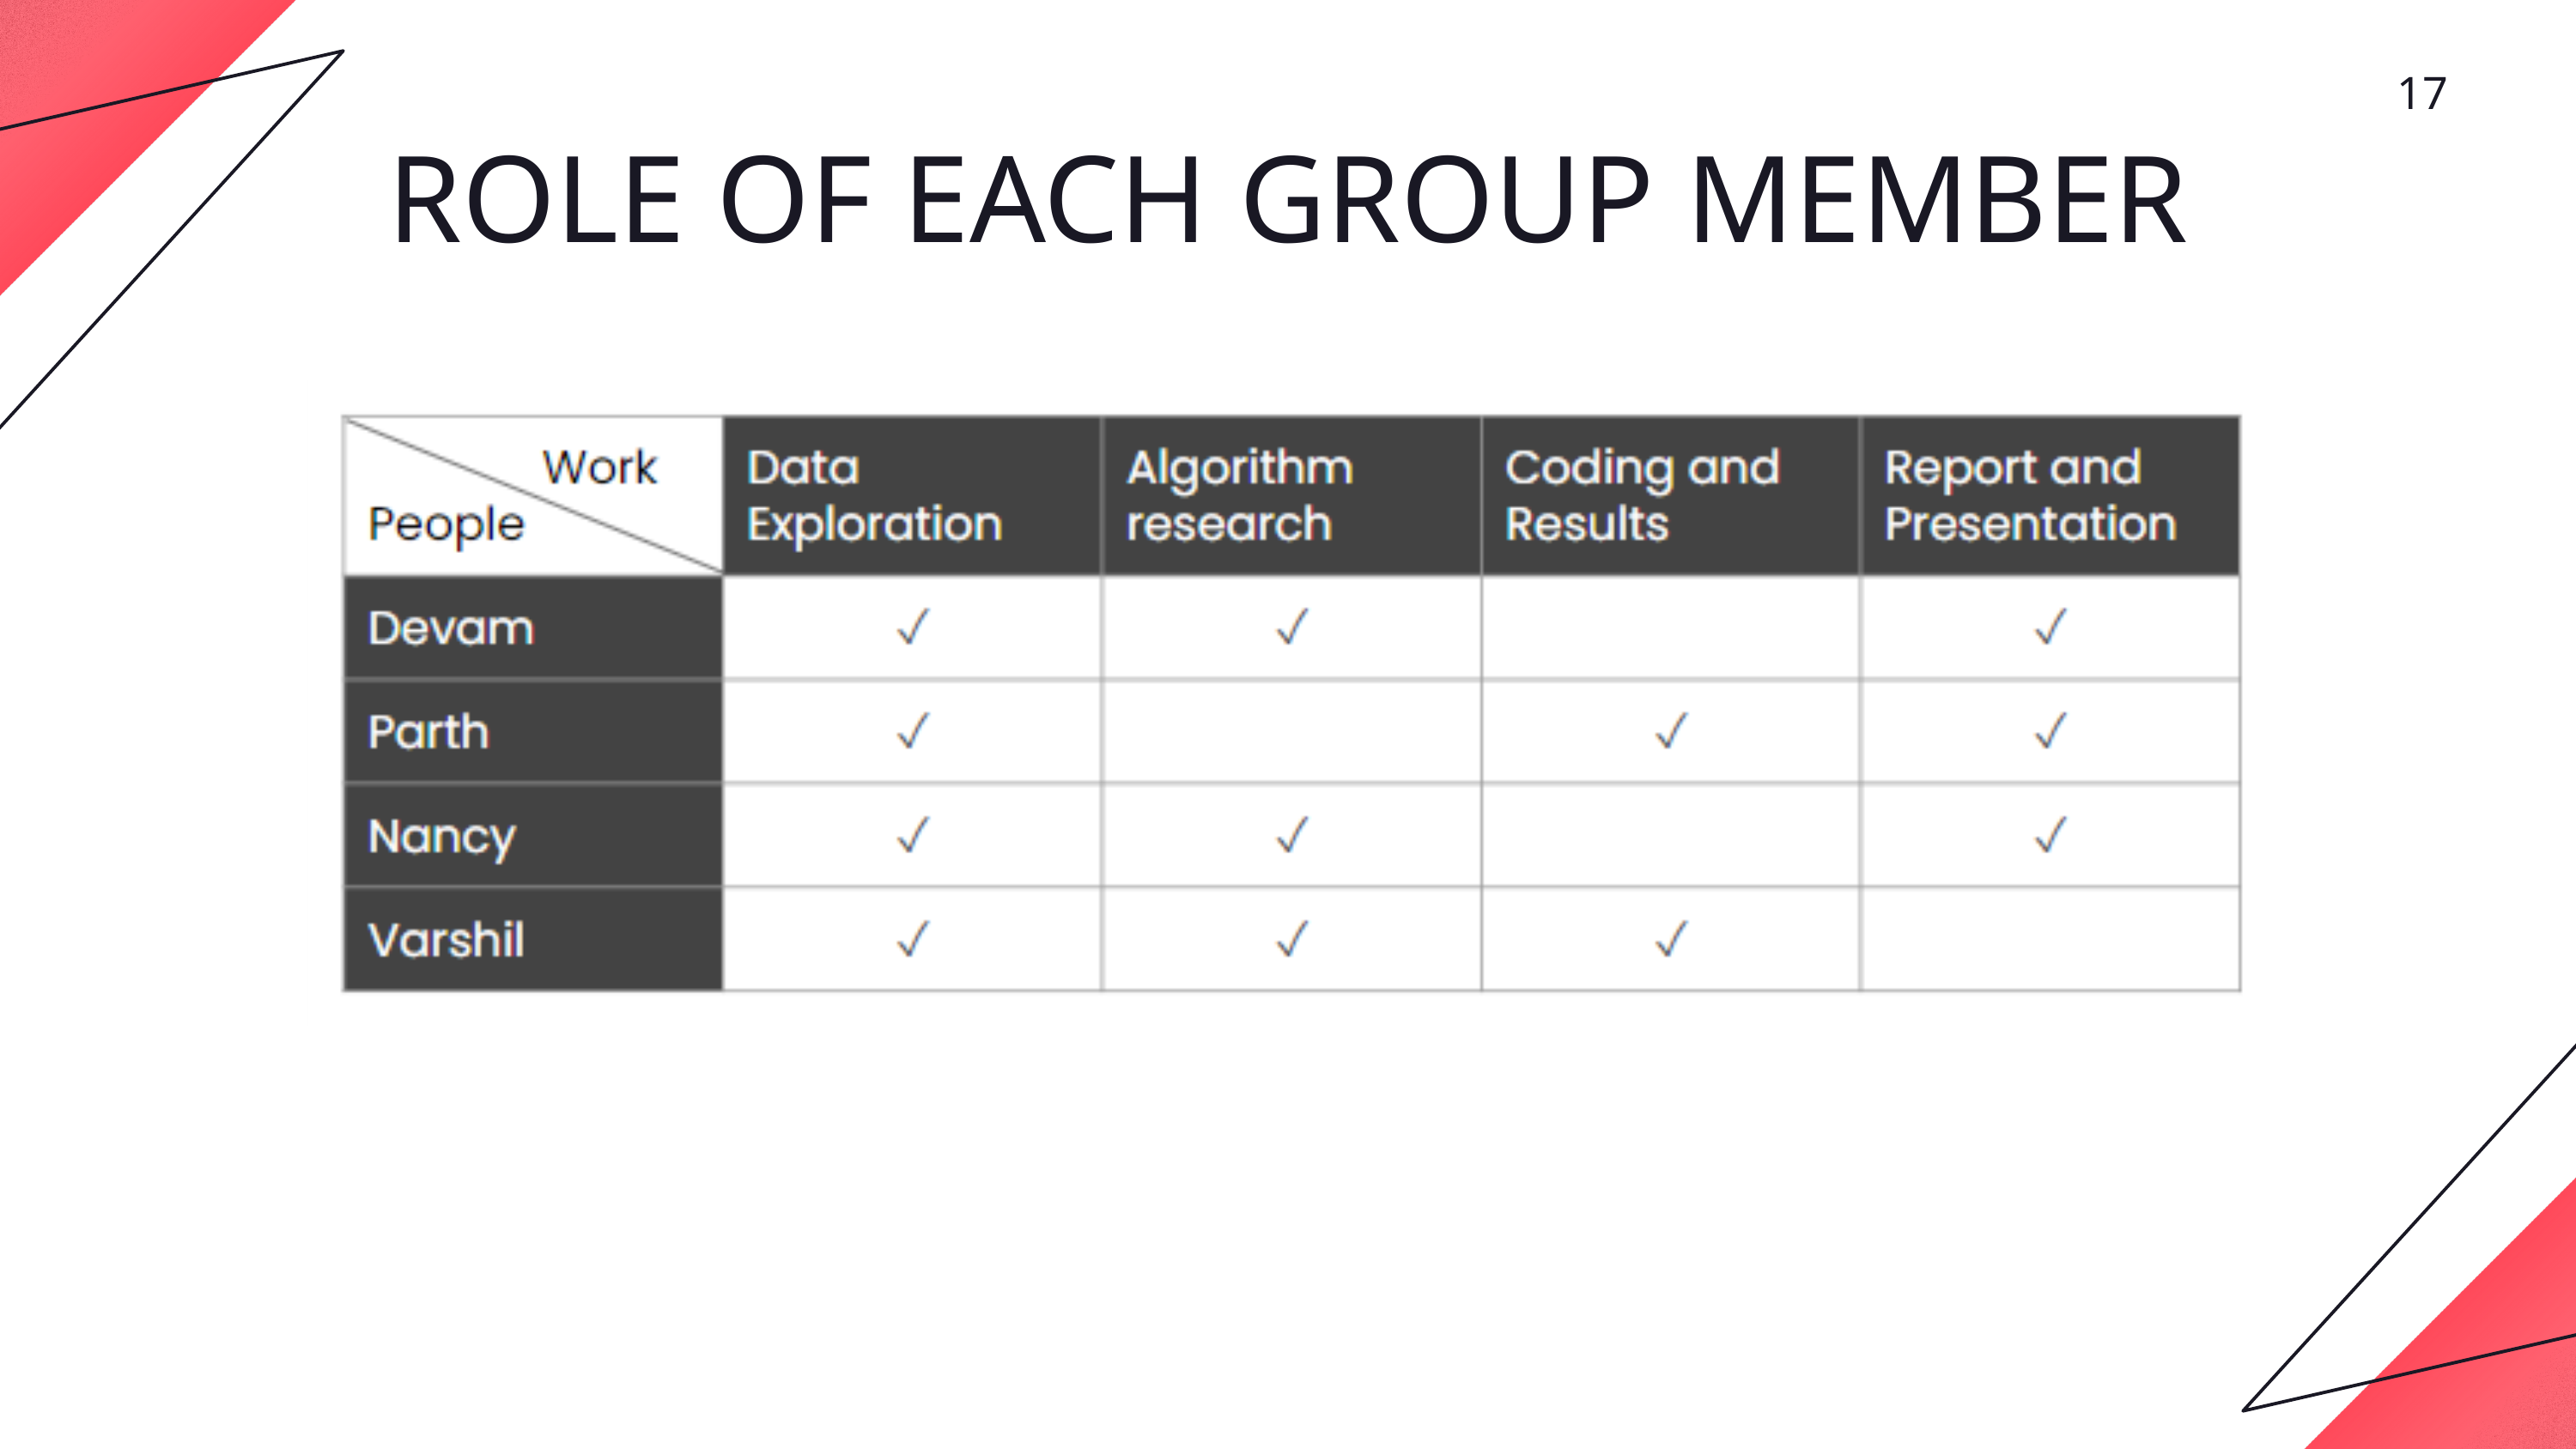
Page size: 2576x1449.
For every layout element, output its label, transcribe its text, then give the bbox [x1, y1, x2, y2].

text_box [2240, 883, 2576, 1449]
text_box ROLE OF EACH GROUP MEMBER [349, 111, 2354, 267]
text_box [0, 0, 346, 579]
text_box 17 [2269, 64, 2449, 119]
picture [307, 380, 2269, 1026]
